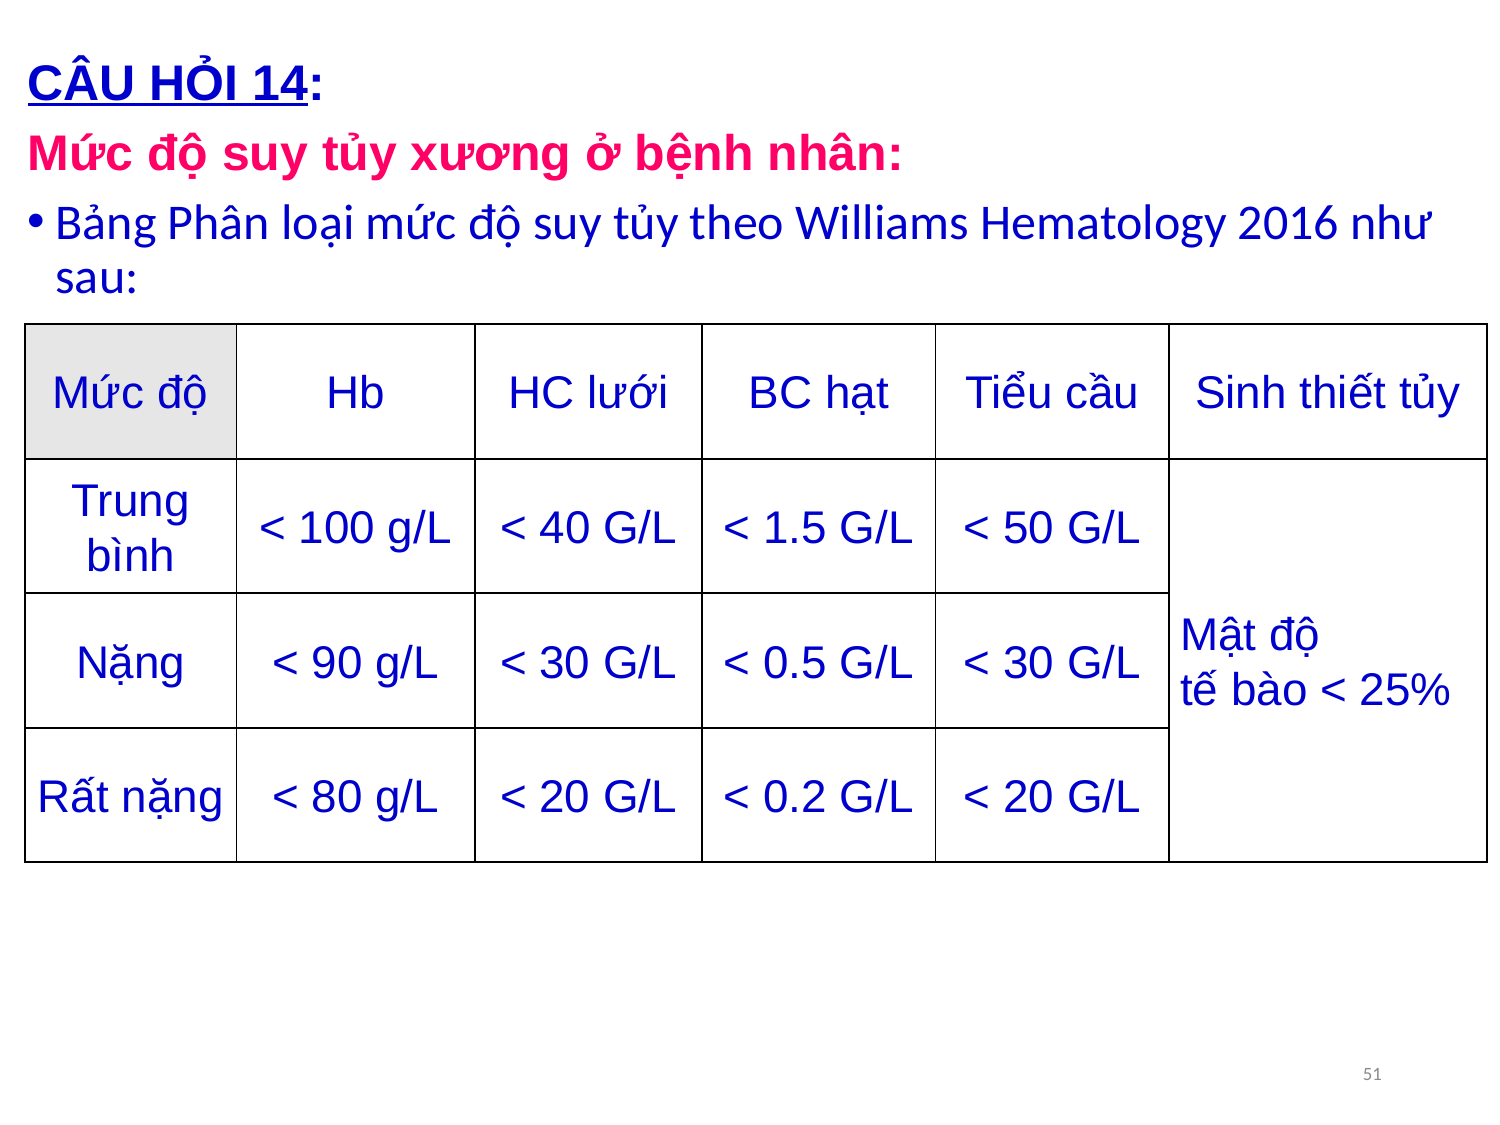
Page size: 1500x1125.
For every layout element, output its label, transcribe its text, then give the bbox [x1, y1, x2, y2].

table_cell < 50 G/L [936, 460, 1168, 592]
table_header Hb [237, 325, 474, 458]
table_cell < 20 G/L [476, 729, 701, 861]
slide_number 51 [1059, 1042, 1397, 1103]
table_header Tiểu cầu [936, 325, 1168, 458]
list CÂU HỎI 14: Mức độ suy tủy xương ở bệnh nhân: Bảng Phân loại mức độ suy tủy theo Williams Hematology 2016 như sau: [12, 50, 1475, 1075]
table_cell Nặng [26, 594, 236, 727]
table_cell < 0.5 G/L [703, 594, 935, 727]
table_cell Rất nặng [26, 729, 236, 861]
table_cell < 20 G/L [936, 729, 1168, 861]
table_header HC lưới [476, 325, 701, 458]
table_cell < 0.2 G/L [703, 729, 935, 861]
table_cell < 80 g/L [237, 729, 474, 861]
table_header BC hạt [703, 325, 935, 458]
table_cell < 30 G/L [476, 594, 701, 727]
table_cell < 1.5 G/L [703, 460, 935, 592]
table_cell Trung bình [26, 460, 236, 592]
table_cell < 30 G/L [936, 594, 1168, 727]
table_cell < 100 g/L [237, 460, 474, 592]
table_cell Mật độ tế bào < 25% [1170, 460, 1486, 861]
table_cell < 90 g/L [237, 594, 474, 727]
table_cell < 40 G/L [476, 460, 701, 592]
table_header Sinh thiết tủy [1170, 325, 1486, 458]
table_header Mức độ [26, 325, 236, 458]
